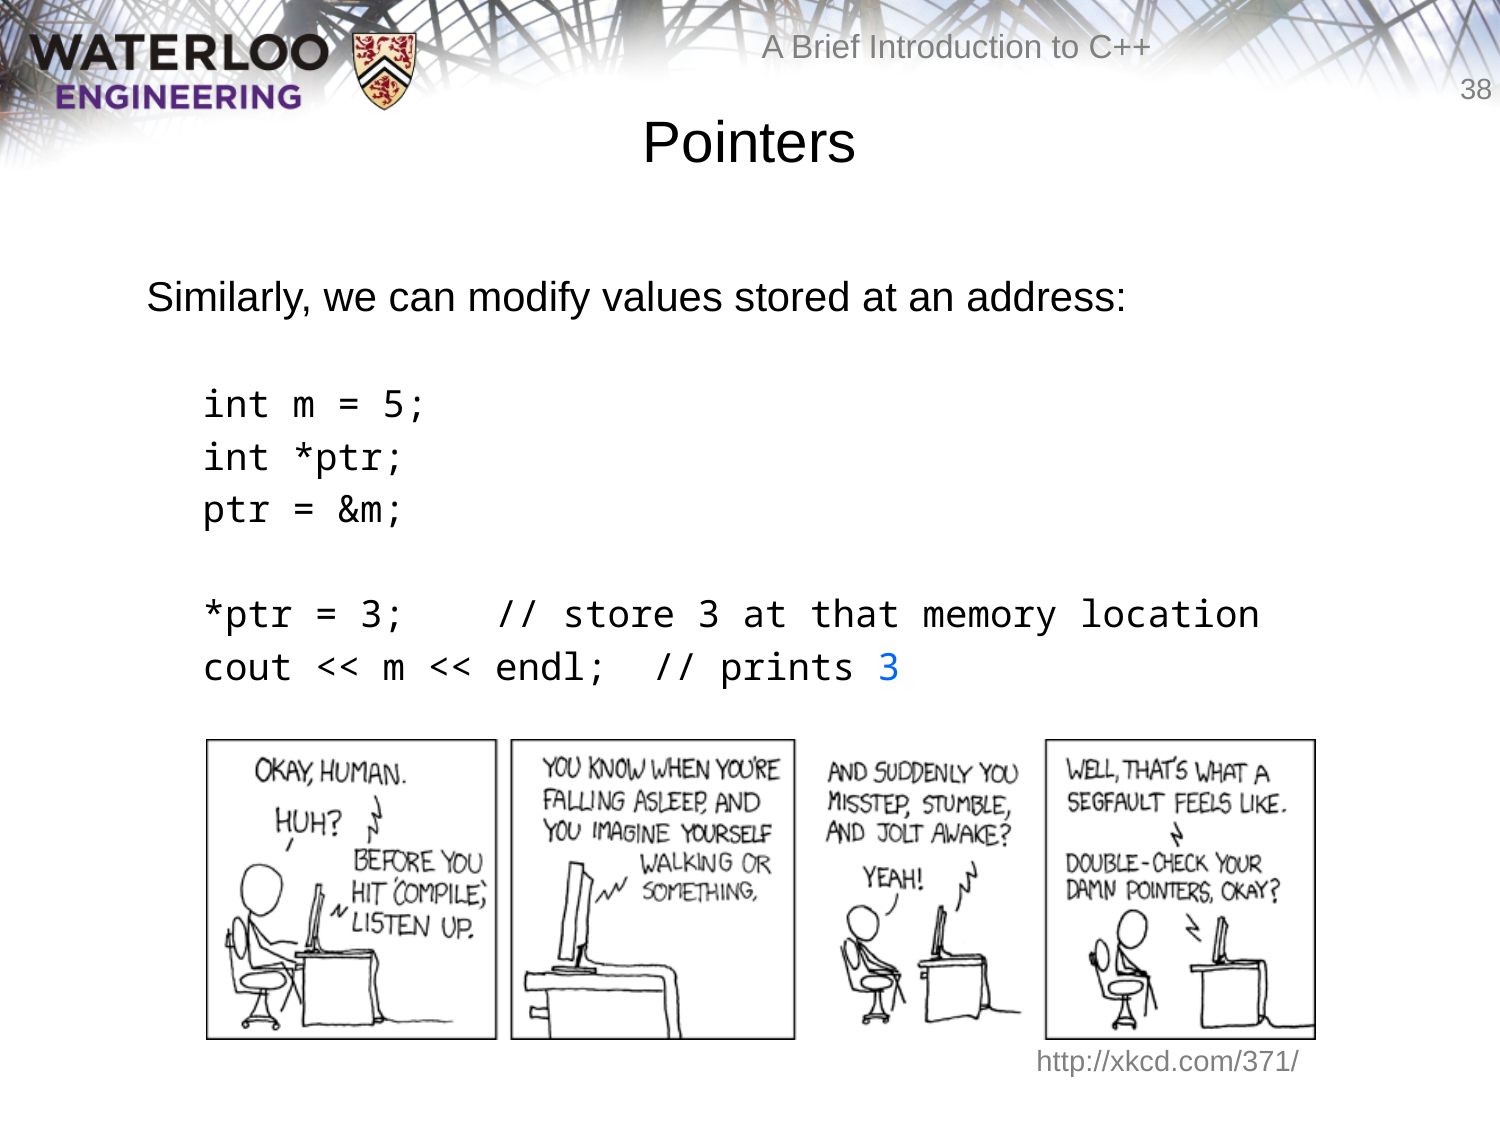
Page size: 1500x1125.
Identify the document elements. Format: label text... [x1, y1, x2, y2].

list Similarly, we can modify values stored at an address: int m = 5; int *ptr; ptr = &m; *ptr = 3; // store 3 at that memory location cout << m << endl; // prints 3 [74, 262, 1426, 1006]
picture [0, 0, 1500, 1125]
text_box http://xkcd.com/371/ [1021, 1048, 1315, 1085]
title Pointers [74, 44, 1426, 233]
